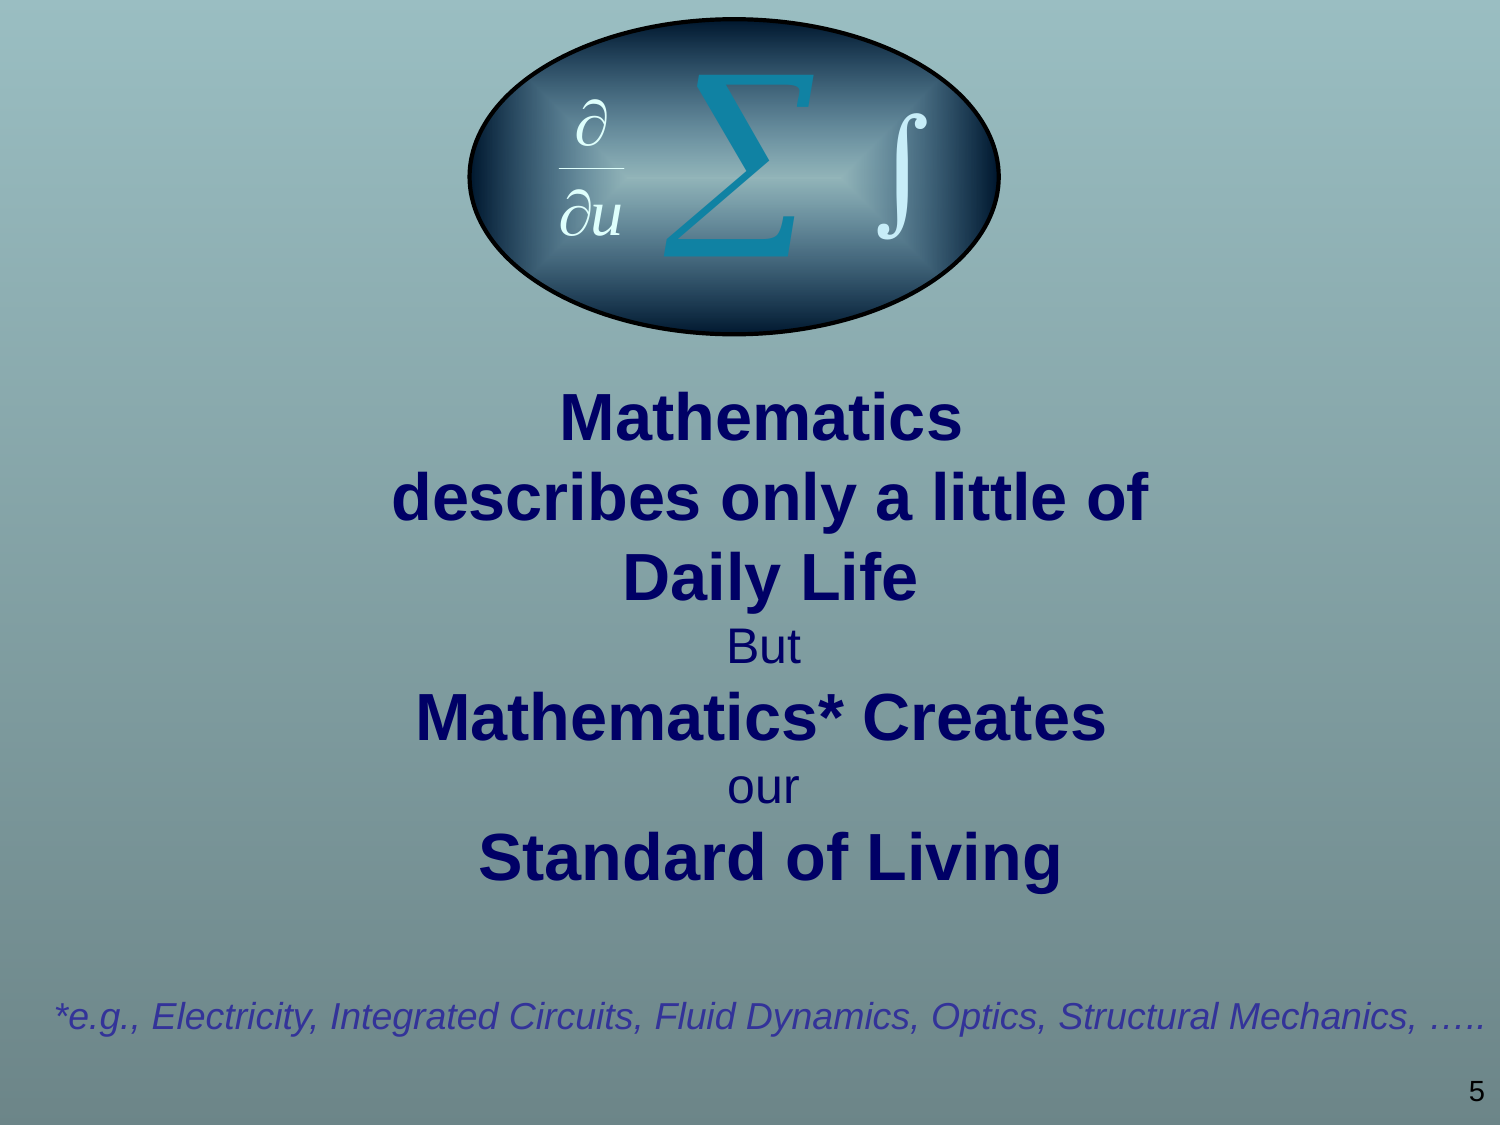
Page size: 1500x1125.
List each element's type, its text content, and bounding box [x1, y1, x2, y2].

text_box Mathematics describes only a little of Daily Life But Mathematics* Creates our Standard of Living *e.g., Electricity, Integrated Circuits, Fluid Dynamics, Optics, Structural Mechanics, ….. [20, 366, 1500, 1045]
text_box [469, 18, 999, 335]
slide_number 5 [1415, 1064, 1500, 1125]
